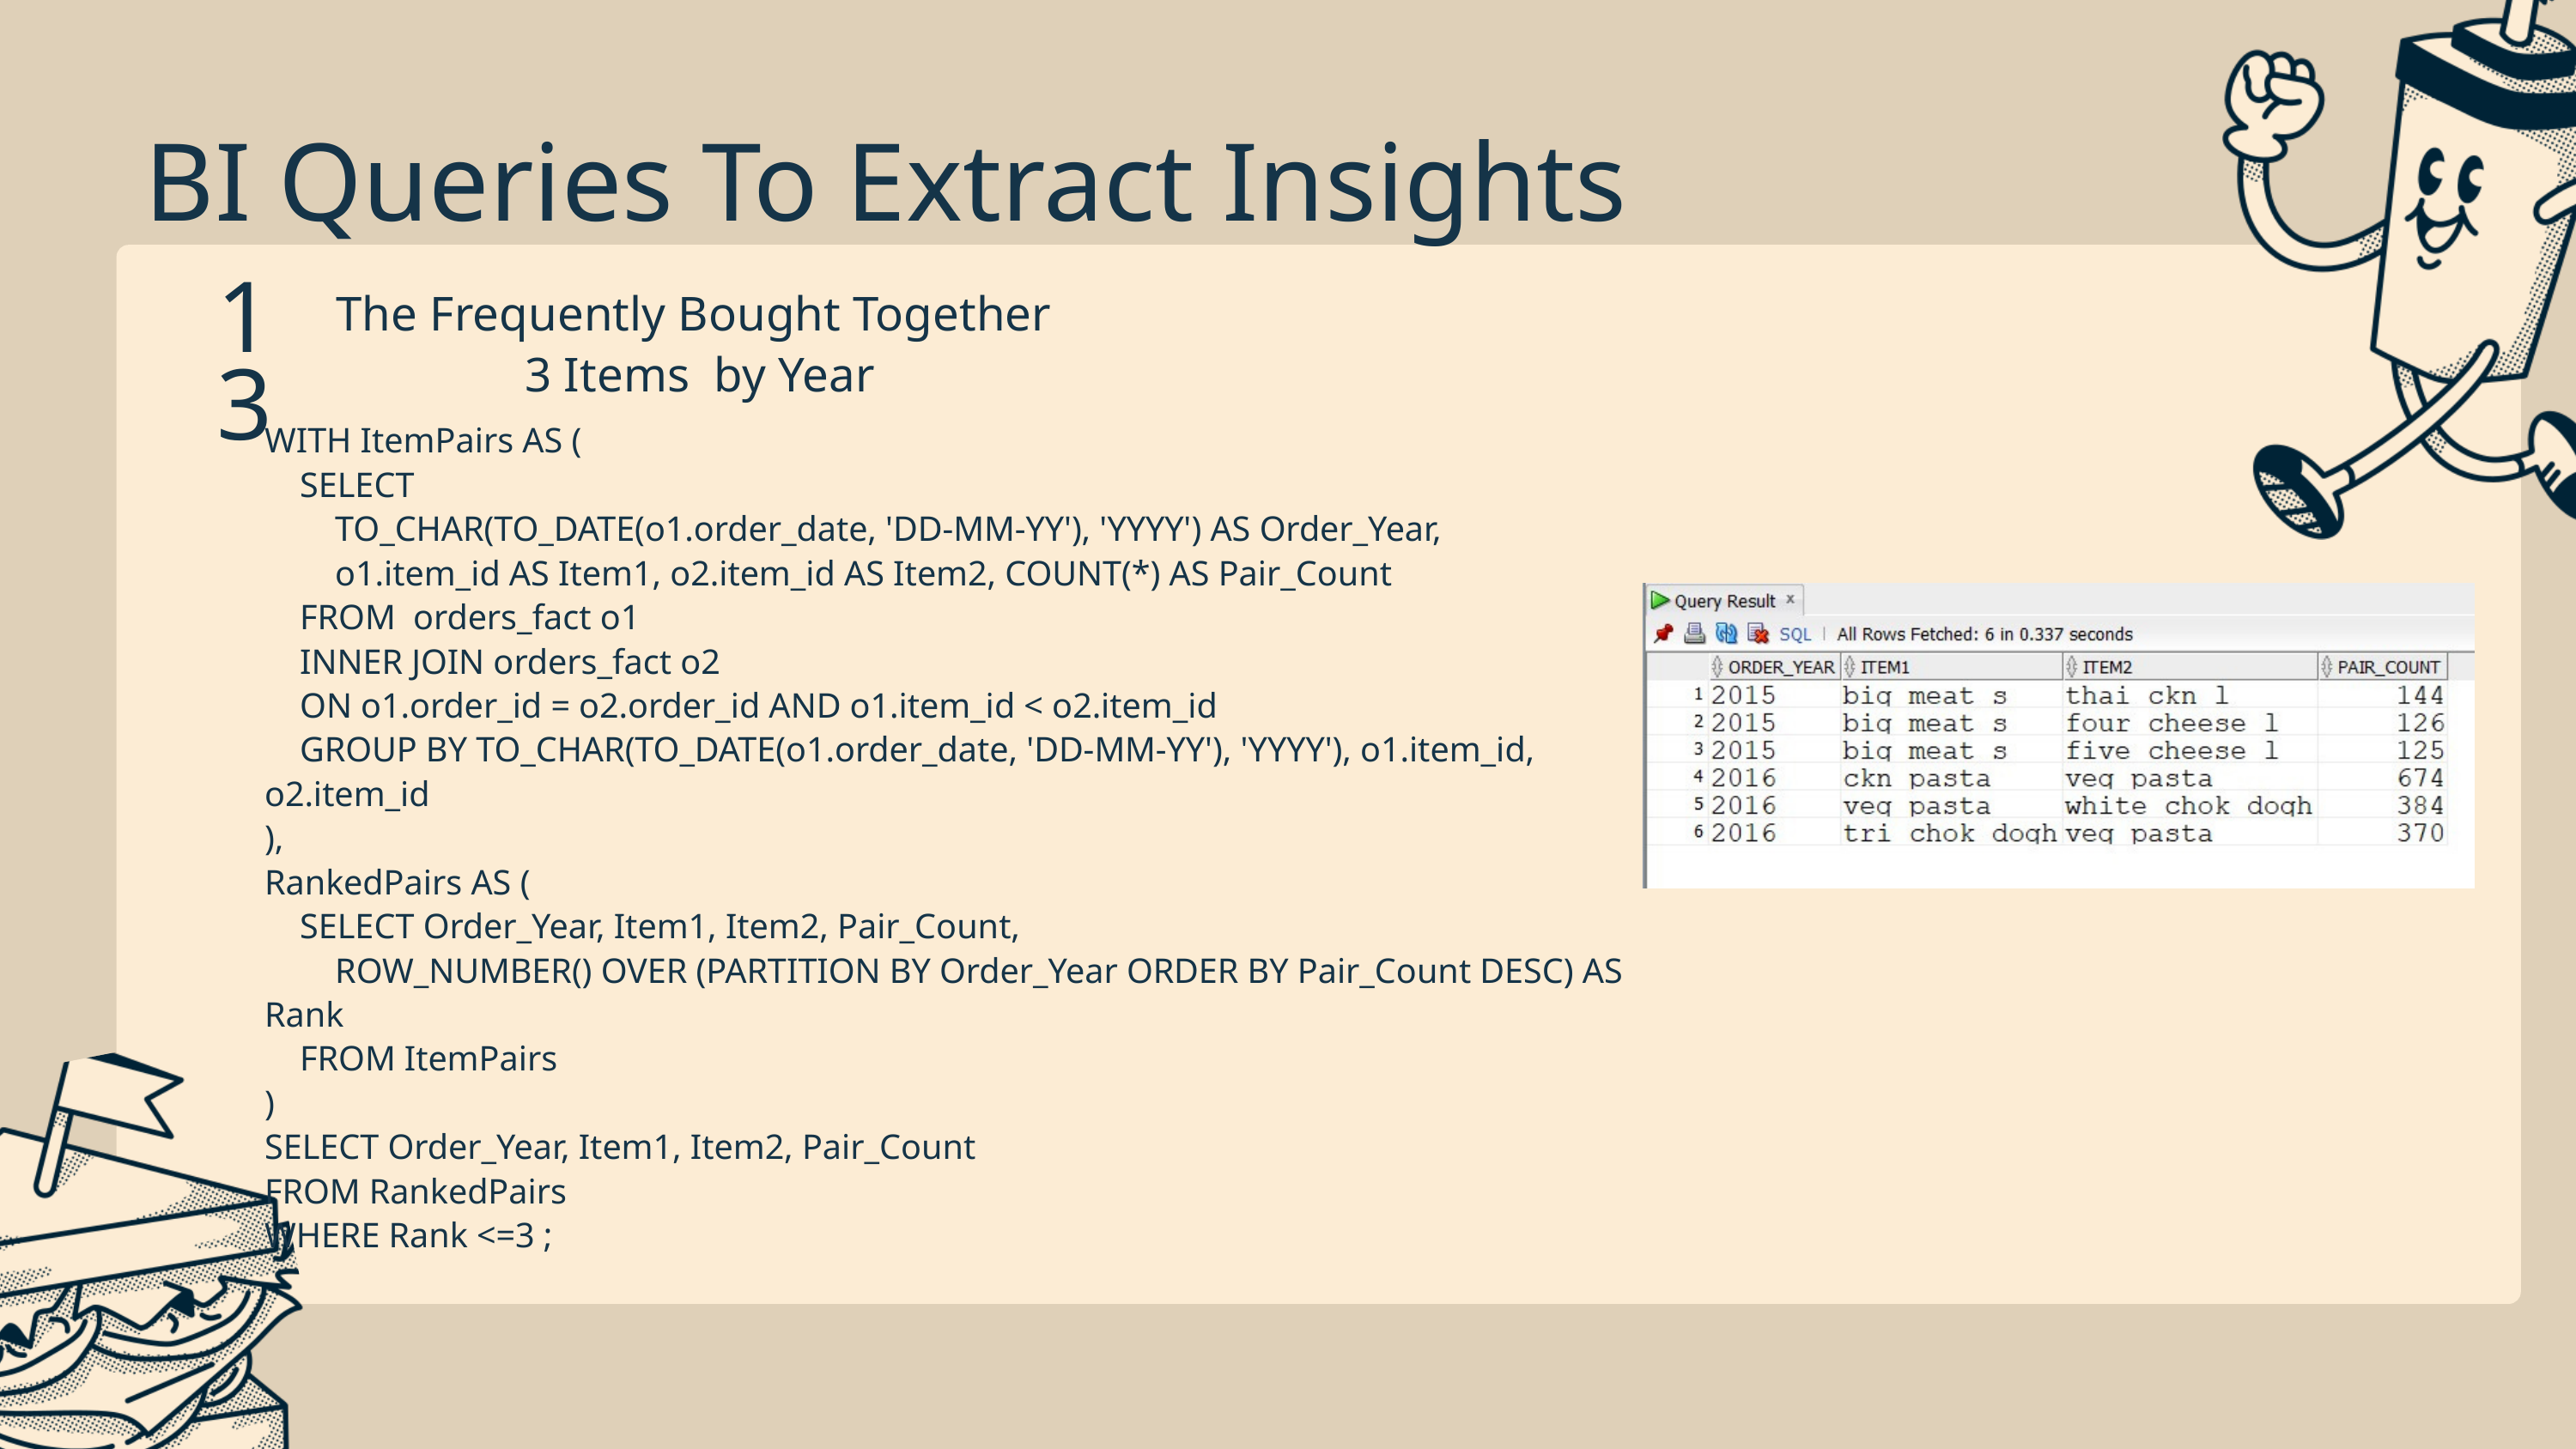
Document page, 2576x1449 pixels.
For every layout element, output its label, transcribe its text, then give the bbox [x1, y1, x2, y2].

text_box BI Queries To Extract Insights [144, 113, 2185, 241]
text_box [0, 1053, 331, 1449]
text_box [116, 244, 2522, 1305]
text_box [2221, 0, 2576, 540]
